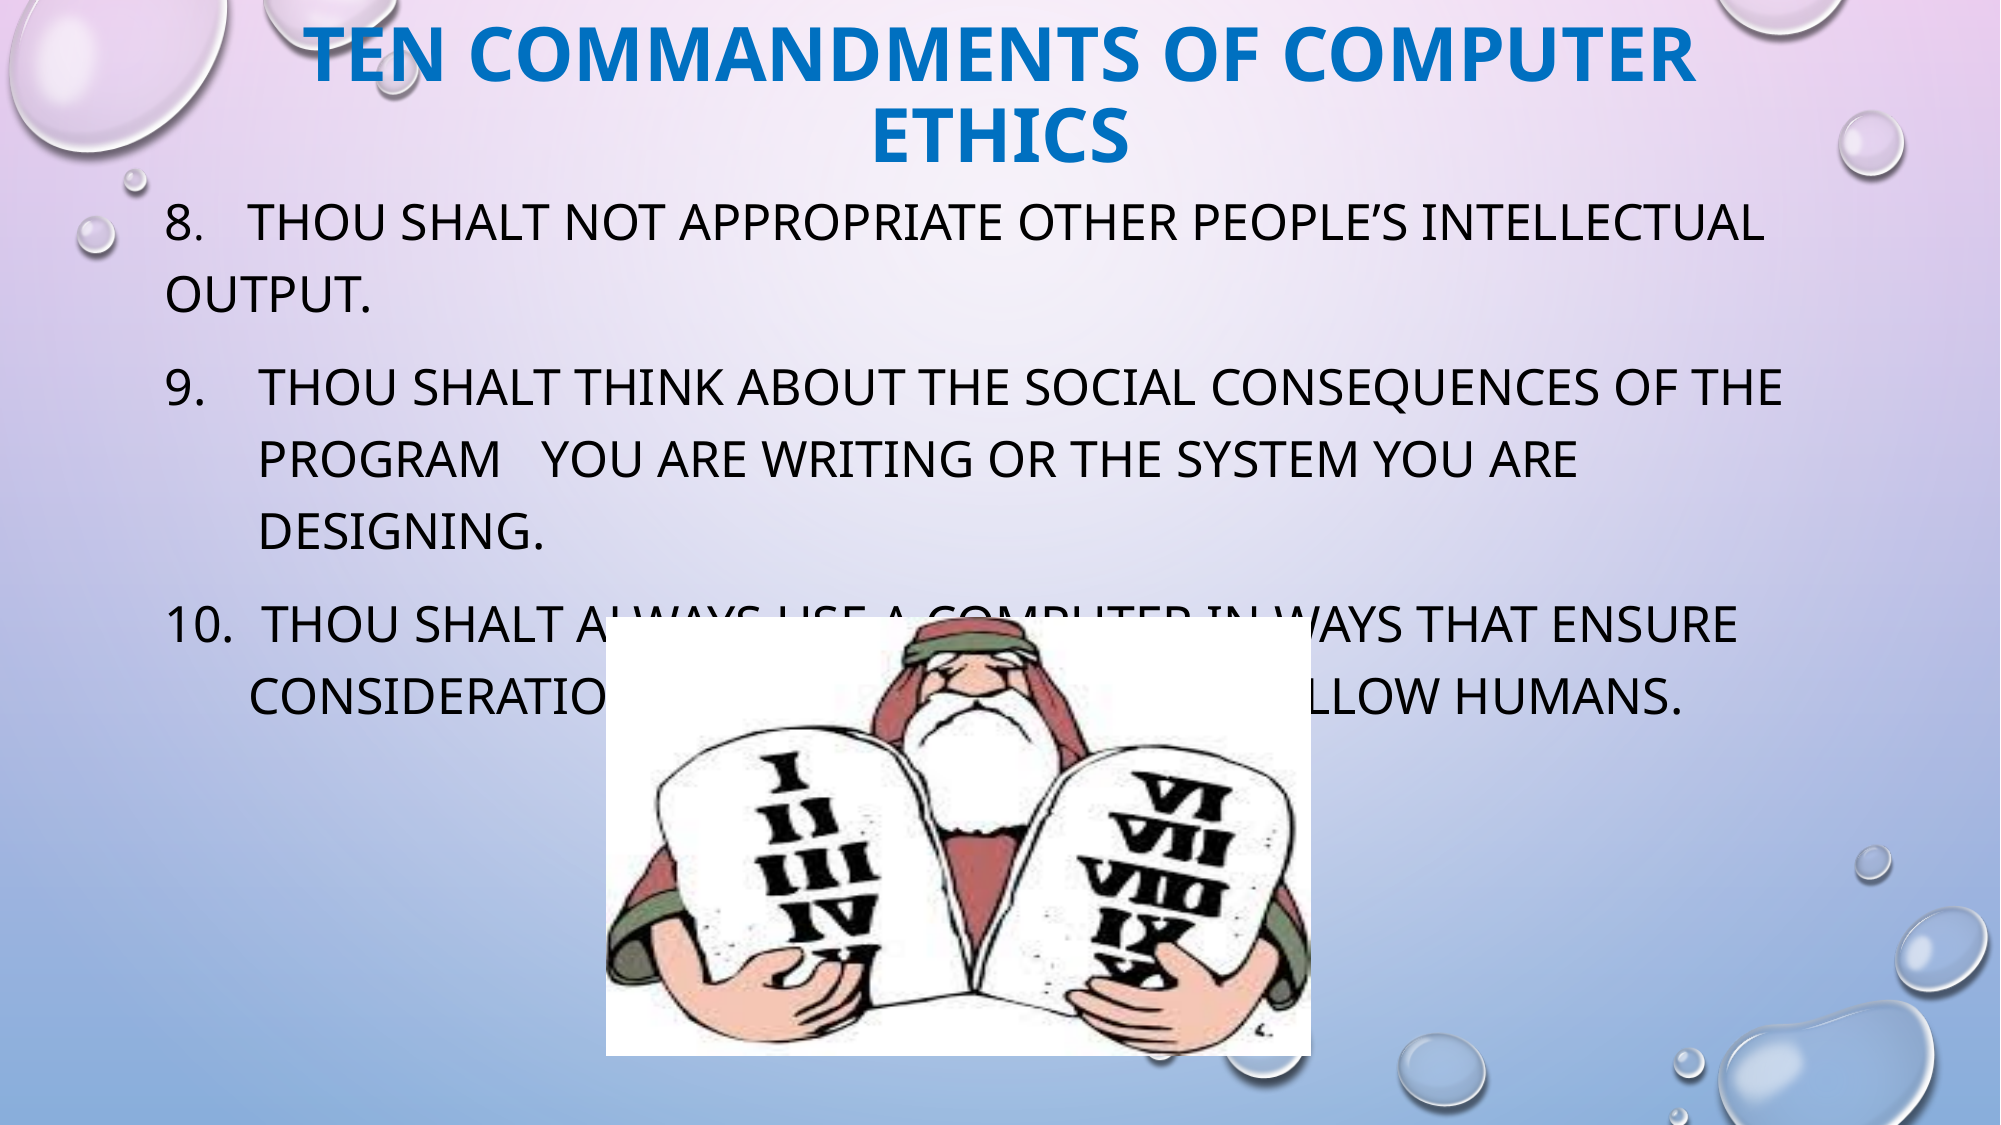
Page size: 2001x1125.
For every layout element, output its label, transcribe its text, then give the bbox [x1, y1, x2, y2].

list 8. Thou shalt not appropriate other people’s intellectual output. 9. Thou shalt think about the social consequences of the program you are writing or the system you are designing. 10. Thou shalt always use a computer in ways that ensure consideration and respect for your fellow humans. [149, 171, 1850, 950]
picture [0, 0, 2000, 1125]
title ten Commandments of Computer Ethics [149, 0, 1850, 171]
